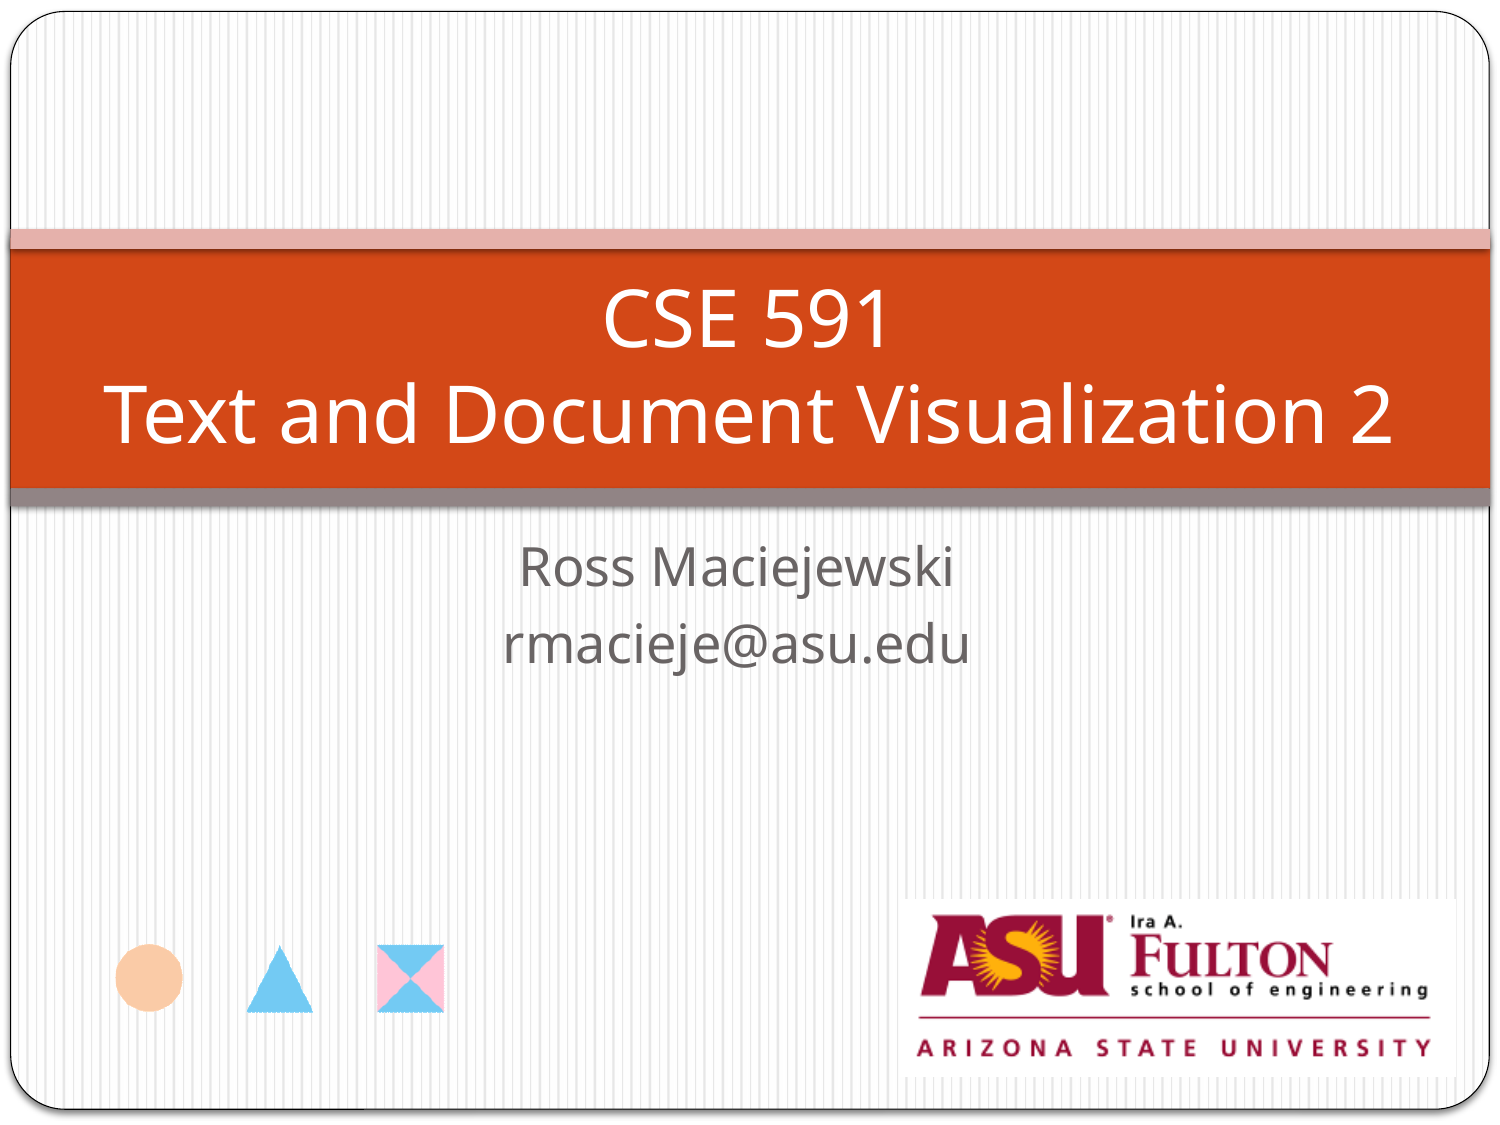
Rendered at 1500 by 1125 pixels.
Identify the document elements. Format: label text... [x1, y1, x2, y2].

title CSE 591 Text and Document Visualization 2 [75, 247, 1425, 489]
picture [49, 806, 508, 1125]
subtitle Ross Maciejewski rmacieje@asu.edu [212, 525, 1263, 788]
picture [899, 899, 1456, 1077]
